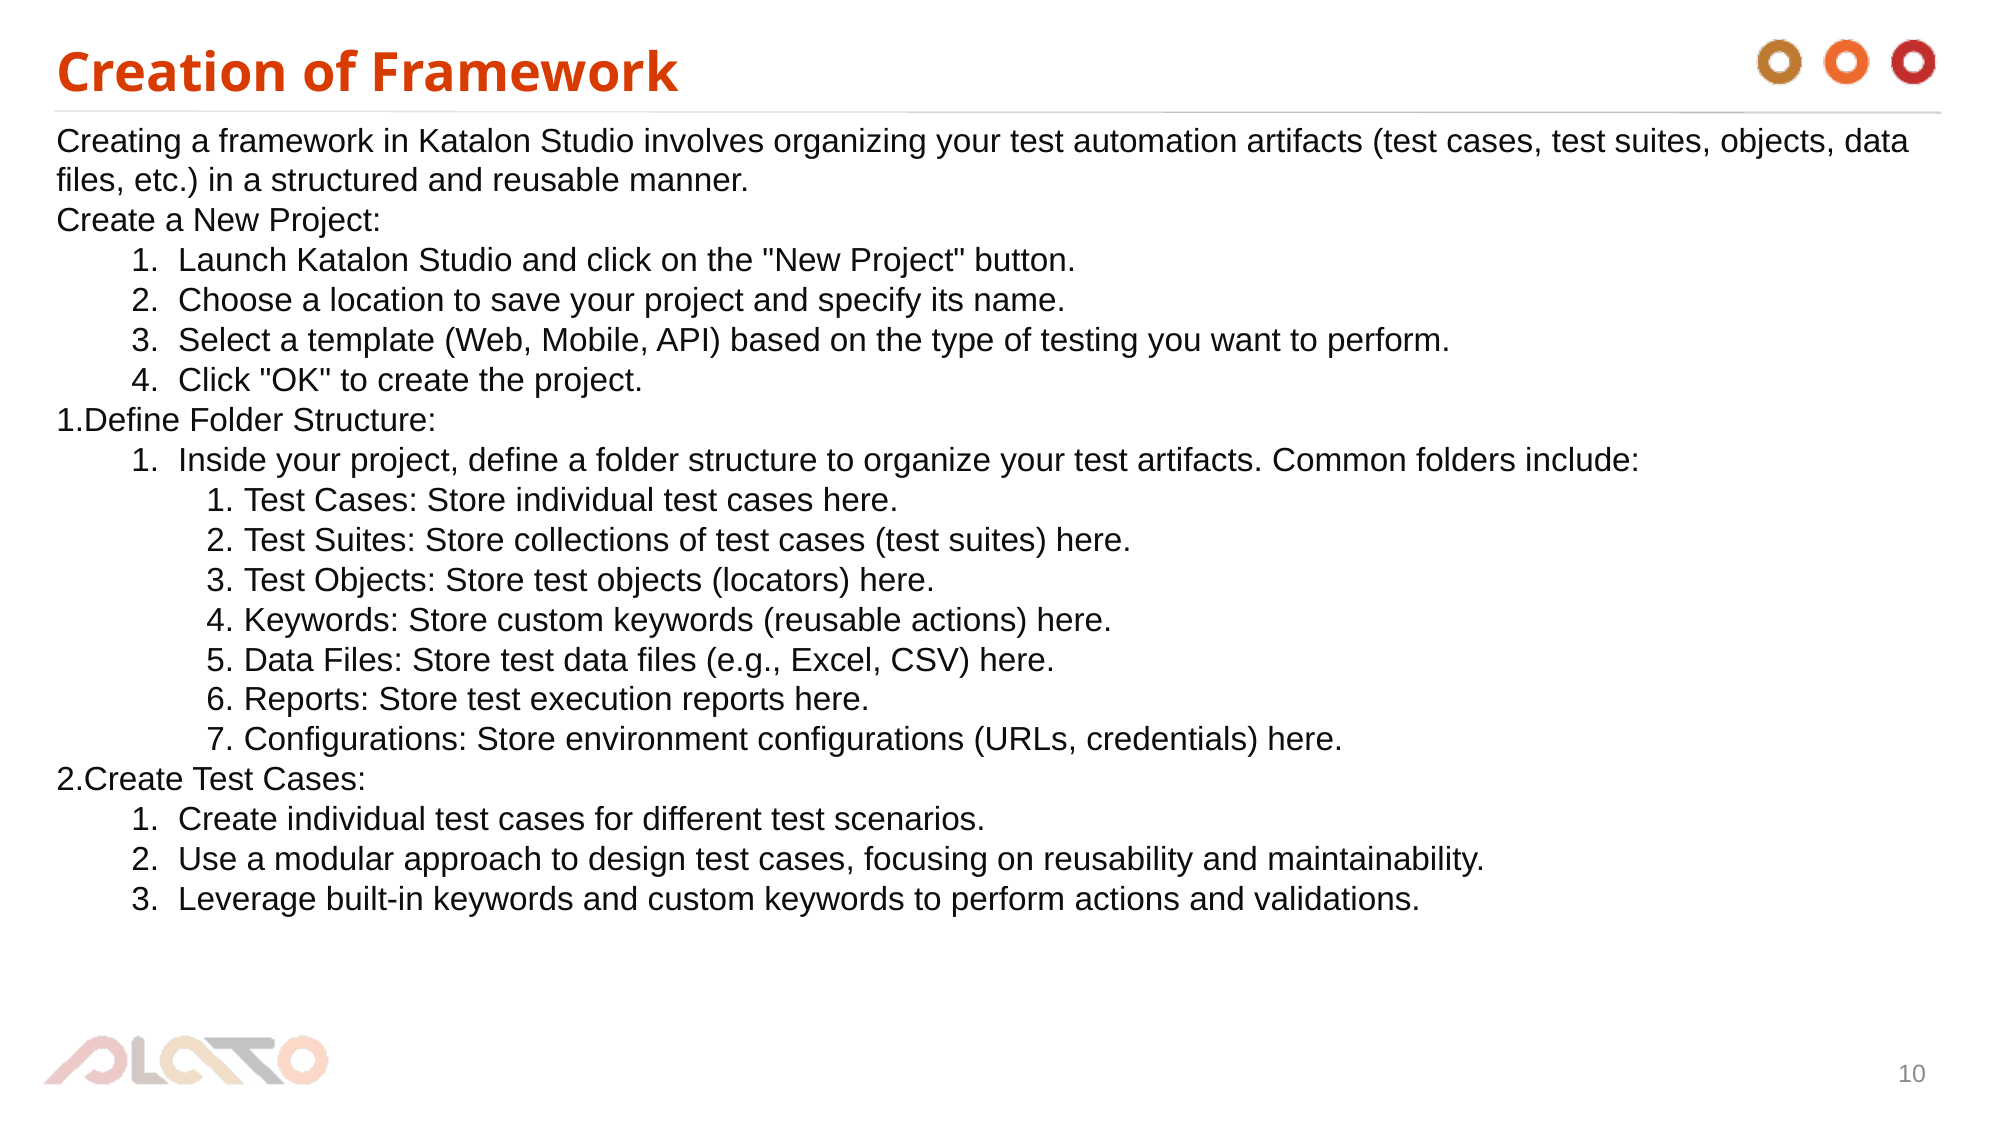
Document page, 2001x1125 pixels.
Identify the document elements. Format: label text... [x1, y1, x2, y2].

picture [1733, 21, 1959, 105]
slide_number 10 [1491, 1042, 1942, 1103]
text_box Creating a framework in Katalon Studio involves organizing your test automation artifacts (test cases, test suites, objects, data files, etc.) in a structured and reusable manner. Create a New Project: Launch Katalon Studio and click on the "New Project" button. Choose a location to save your project and specify its name. Select a template (Web, Mobile, API) based on the type of testing you want to perform. Click "OK" to create the project. Define Folder Structure: Inside your project, define a folder structure to organize your test artifacts. Common folders include: Test Cases: Store individual test cases here. Test Suites: Store collections of test cases (test suites) here. Test Objects: Store test objects (locators) here. Keywords: Store custom keywords (reusable actions) here. Data Files: Store test data files (e.g., Excel, CSV) here. Reports: Store test execution reports here. Configurations: Store environment configurations (URLs, credentials) here. Create Test Cases: Create individual test cases for different test scenarios. Use a modular approach to design test cases, focusing on reusability and maintainability. Leverage built-in keywords and custom keywords to perform actions and validations. [41, 111, 1929, 925]
text_box Creation of Framework [41, 35, 1745, 111]
